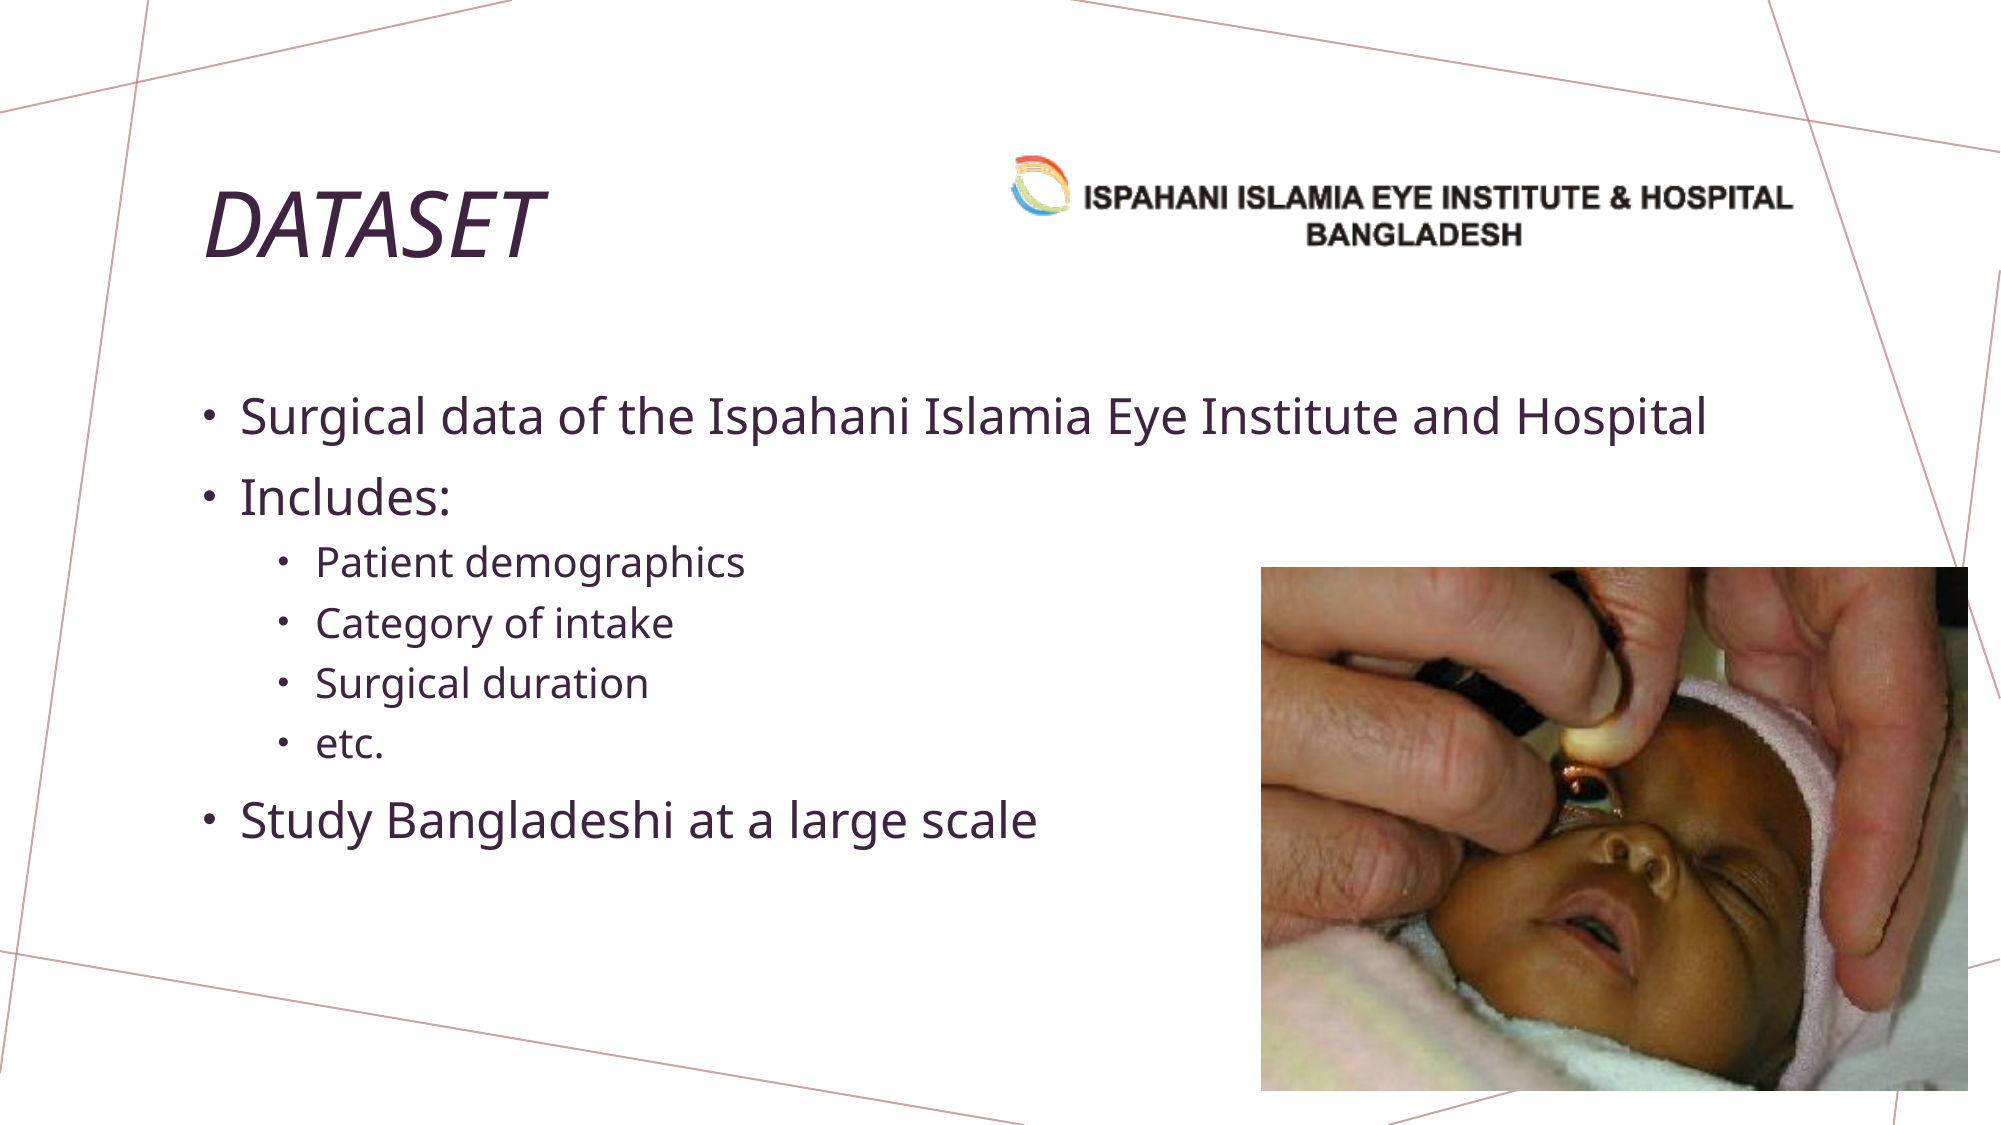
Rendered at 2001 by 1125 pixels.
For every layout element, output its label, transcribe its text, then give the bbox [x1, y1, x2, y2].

picture [999, 153, 1800, 252]
list Surgical data of the Ispahani Islamia Eye Institute and Hospital Includes: Patient demographics Category of intake Surgical duration etc. Study Bangladeshi at a large scale [187, 377, 1813, 1038]
title Dataset [187, 114, 1813, 341]
picture [1260, 567, 1968, 1091]
